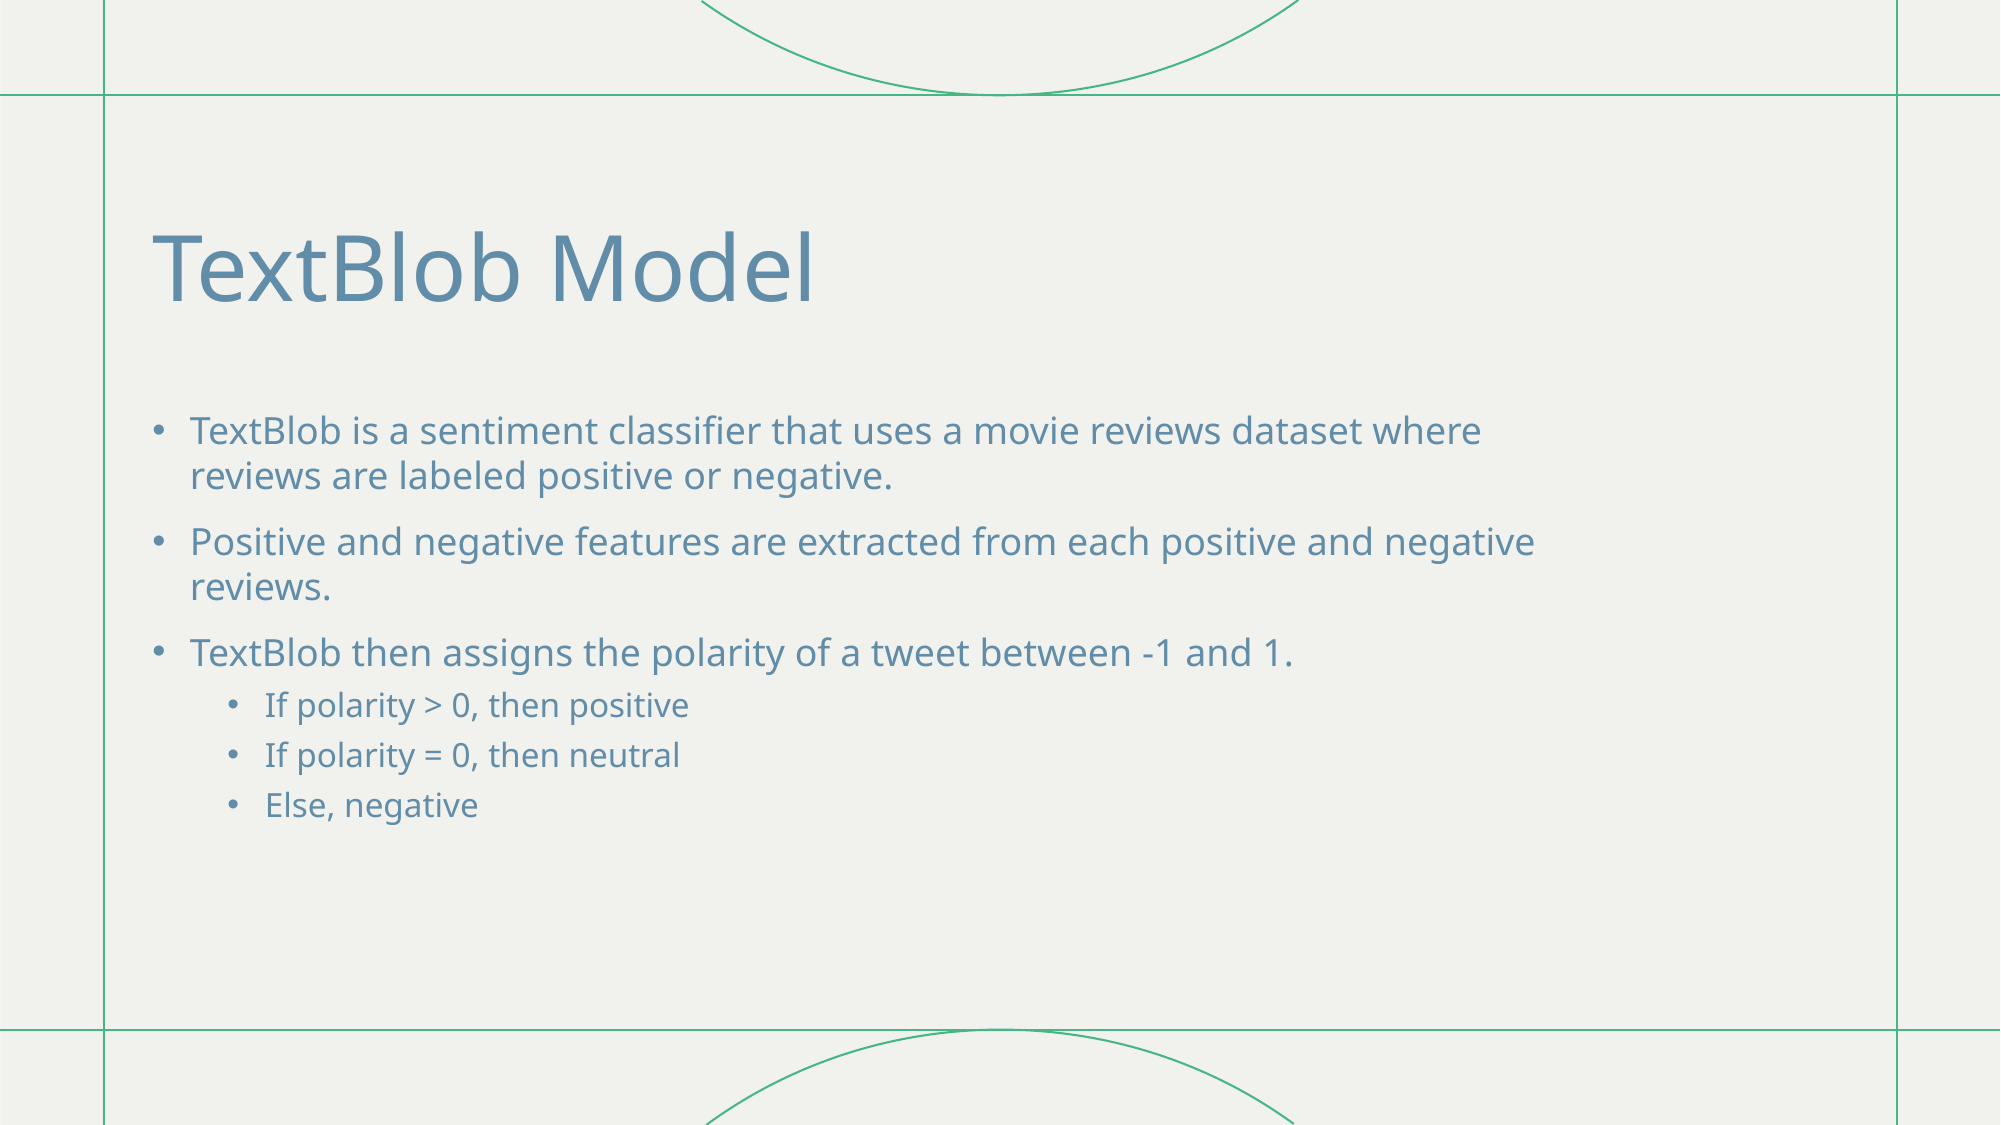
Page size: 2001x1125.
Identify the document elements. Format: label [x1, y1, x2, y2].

text_box [0, 0, 2000, 1125]
